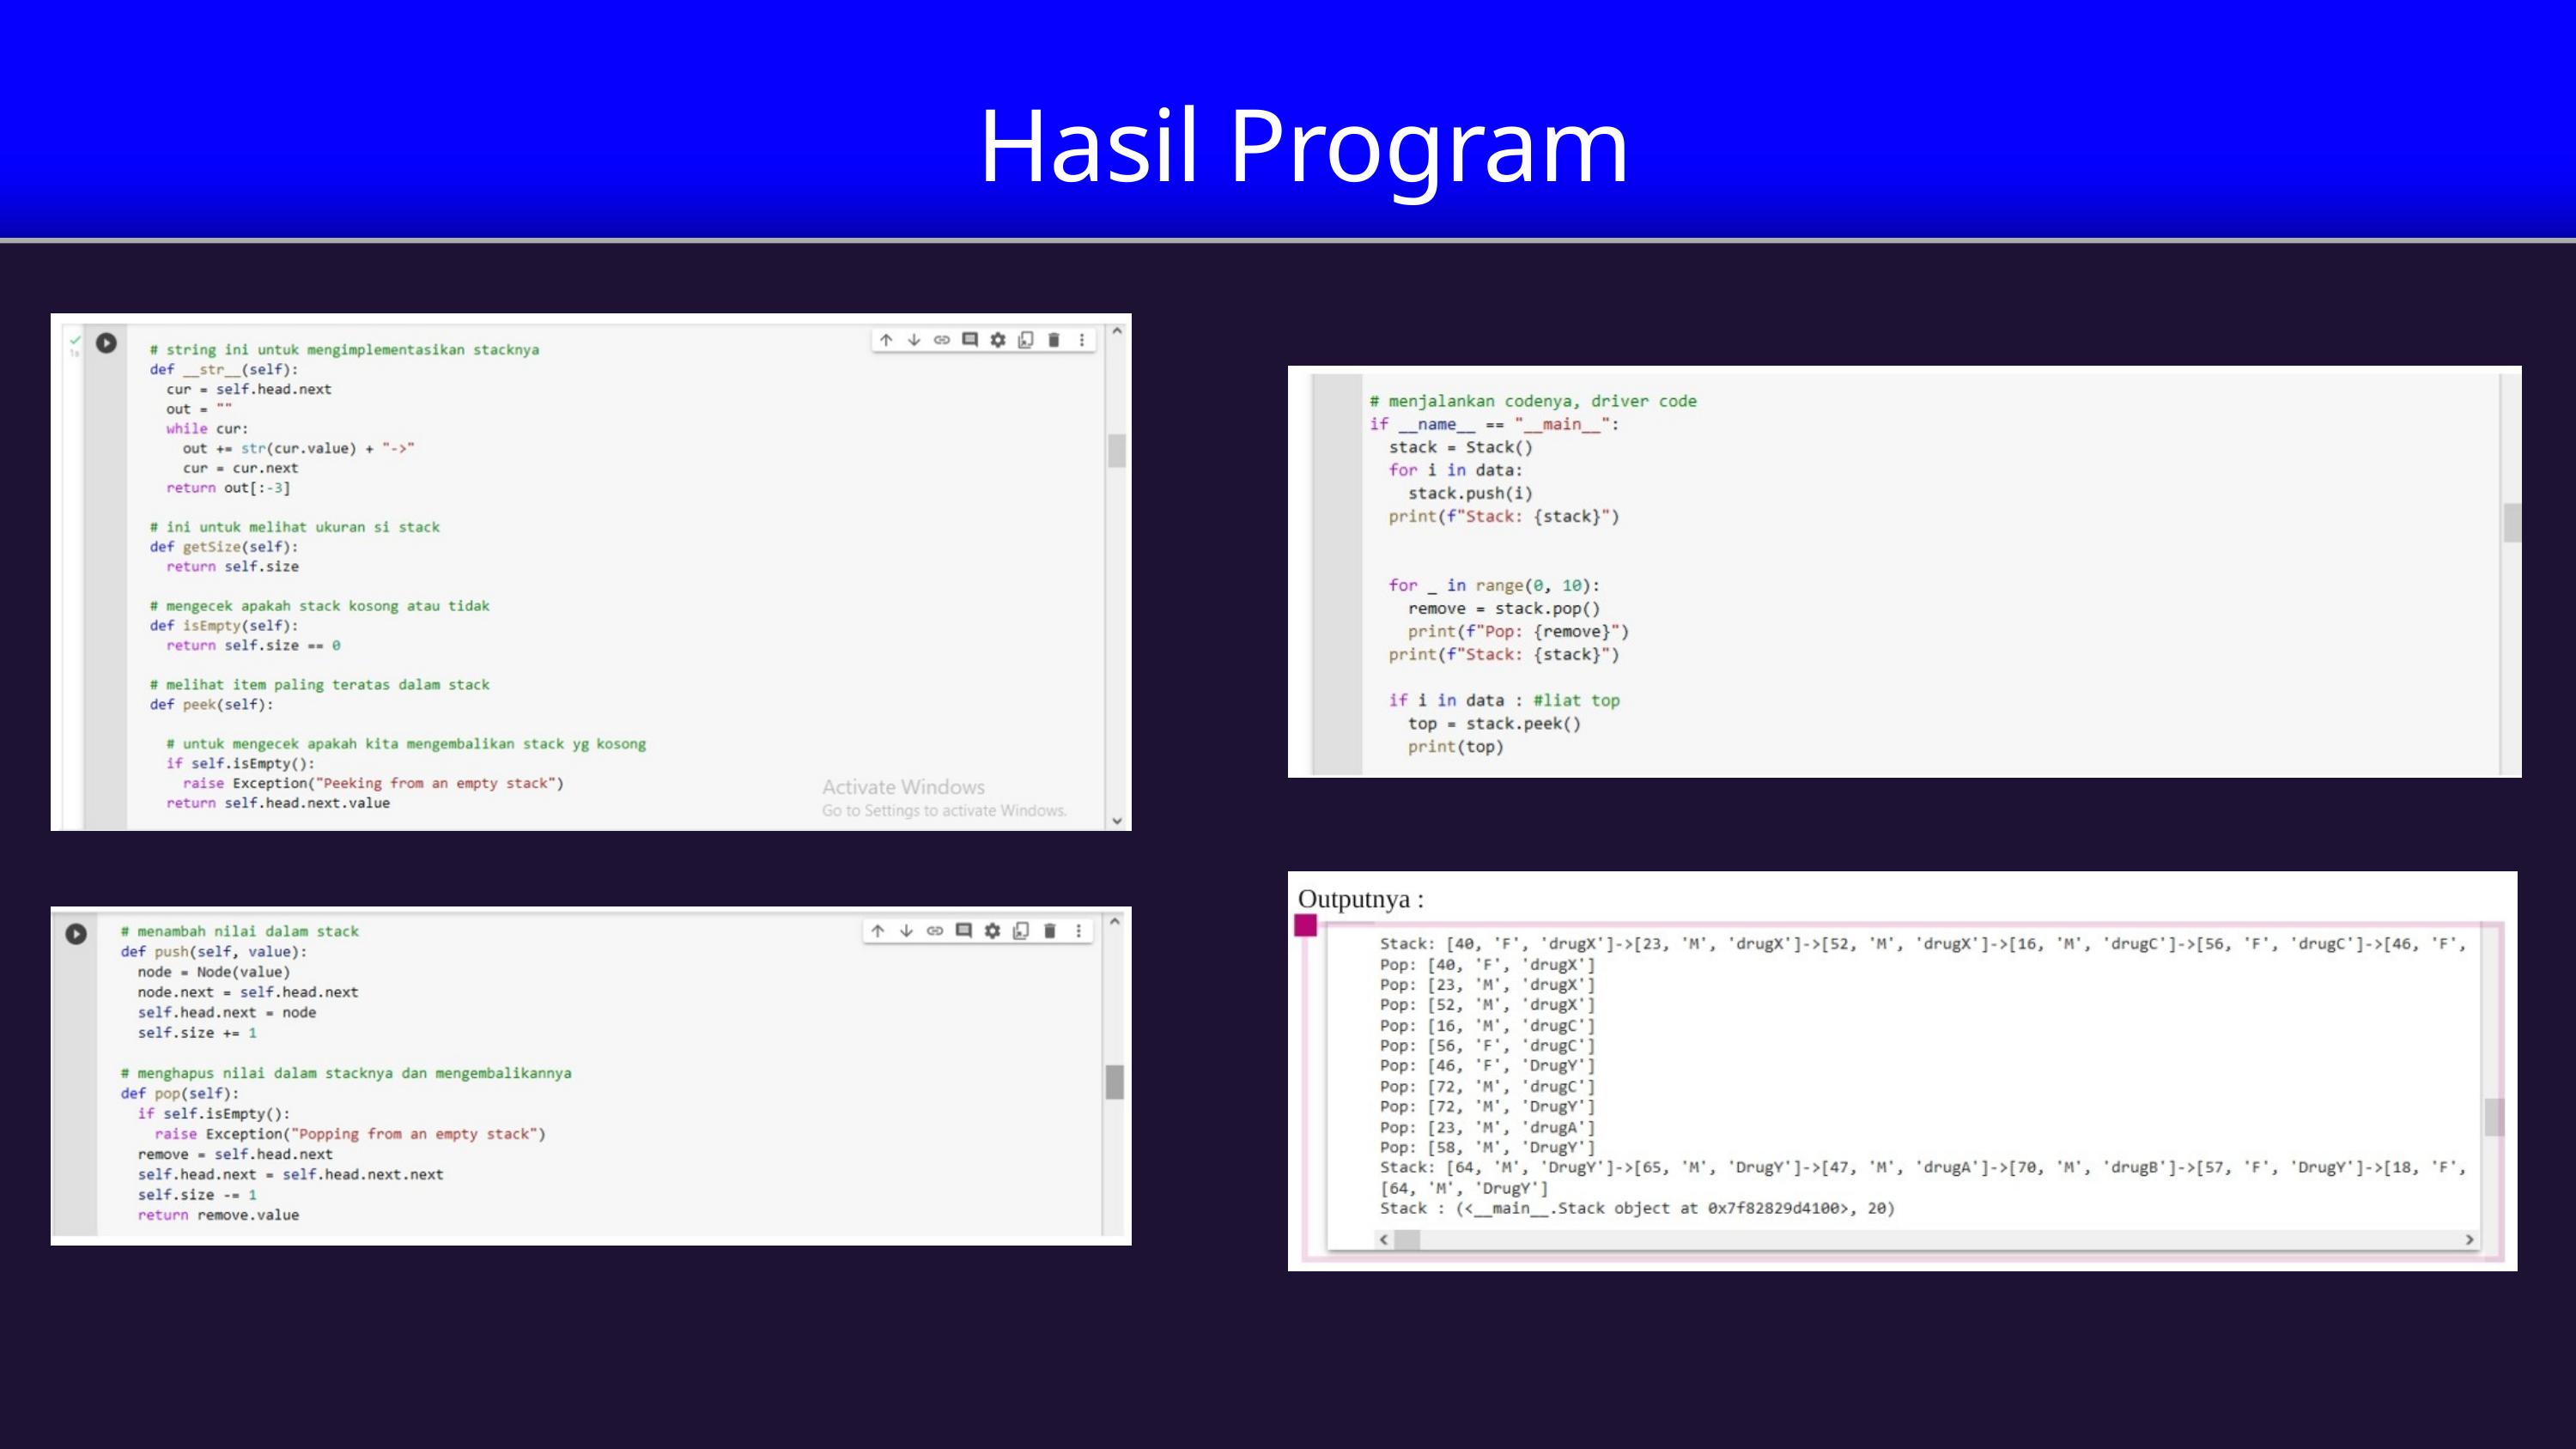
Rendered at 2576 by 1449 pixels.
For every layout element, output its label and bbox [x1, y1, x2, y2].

text_box [161, 0, 2415, 1449]
picture [51, 906, 1132, 1246]
picture [2415, 147, 2576, 243]
picture [1287, 366, 2522, 779]
picture [0, 147, 161, 243]
picture [51, 313, 1132, 831]
picture [1287, 871, 2518, 1272]
